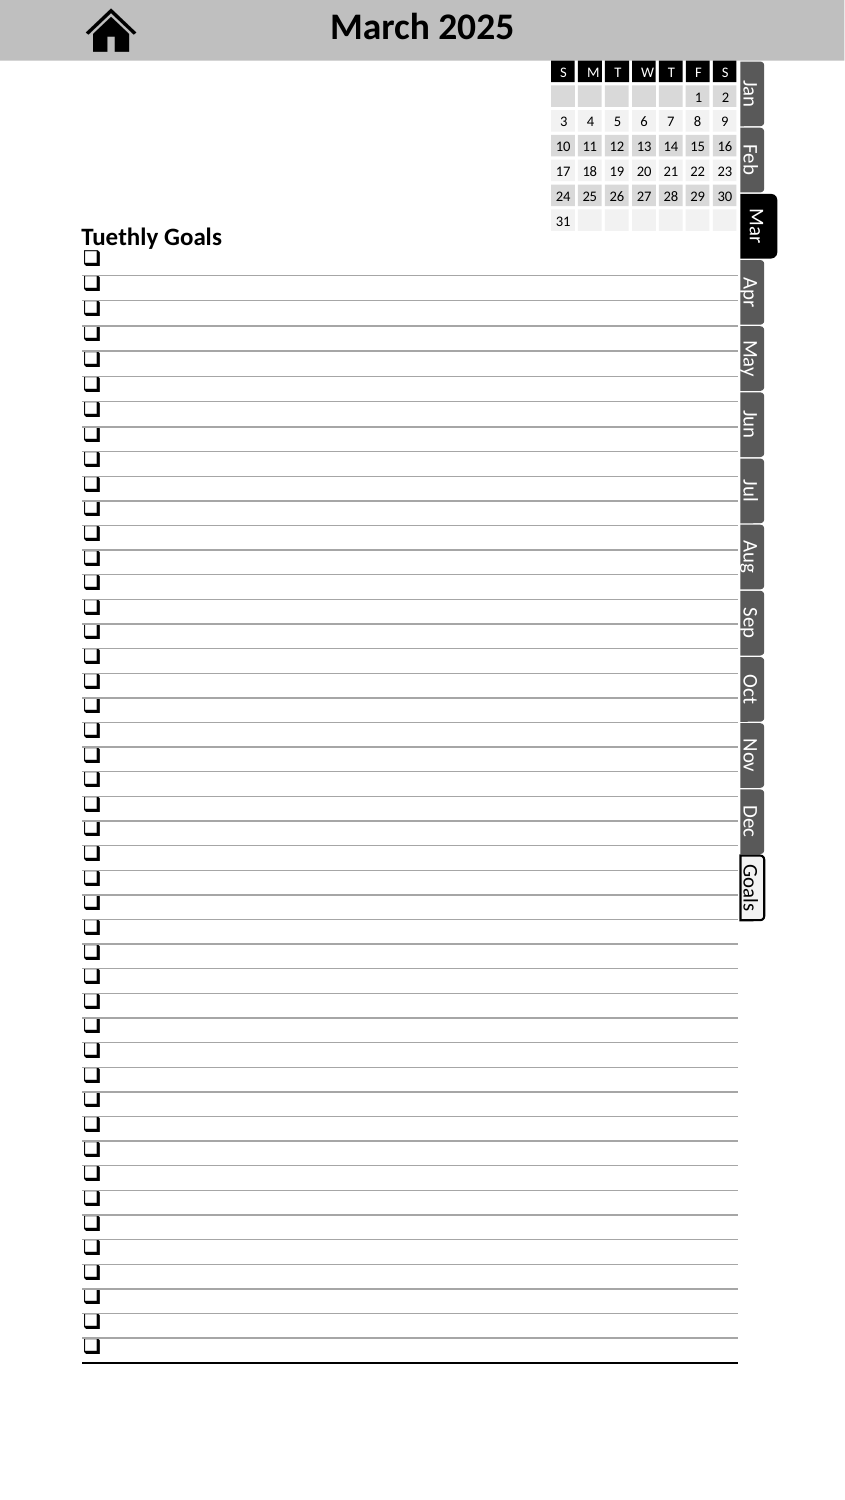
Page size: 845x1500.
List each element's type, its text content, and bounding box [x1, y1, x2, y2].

text_box Aug [739, 523, 766, 590]
list March 2025 [190, 0, 655, 61]
text_box Oct [739, 656, 766, 722]
text_box Nov [739, 722, 766, 789]
text_box Jul [739, 457, 766, 524]
text_box Apr [739, 258, 766, 325]
text_box Mar [739, 192, 779, 260]
text_box Feb [739, 126, 766, 192]
text_box Sep [739, 589, 766, 656]
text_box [551, 60, 737, 231]
text_box May [739, 325, 766, 392]
picture [82, 1, 140, 59]
text_box Jan [739, 60, 766, 127]
text_box Goals [739, 854, 766, 922]
text_box Dec [739, 788, 766, 855]
text_box Jun [739, 391, 766, 458]
